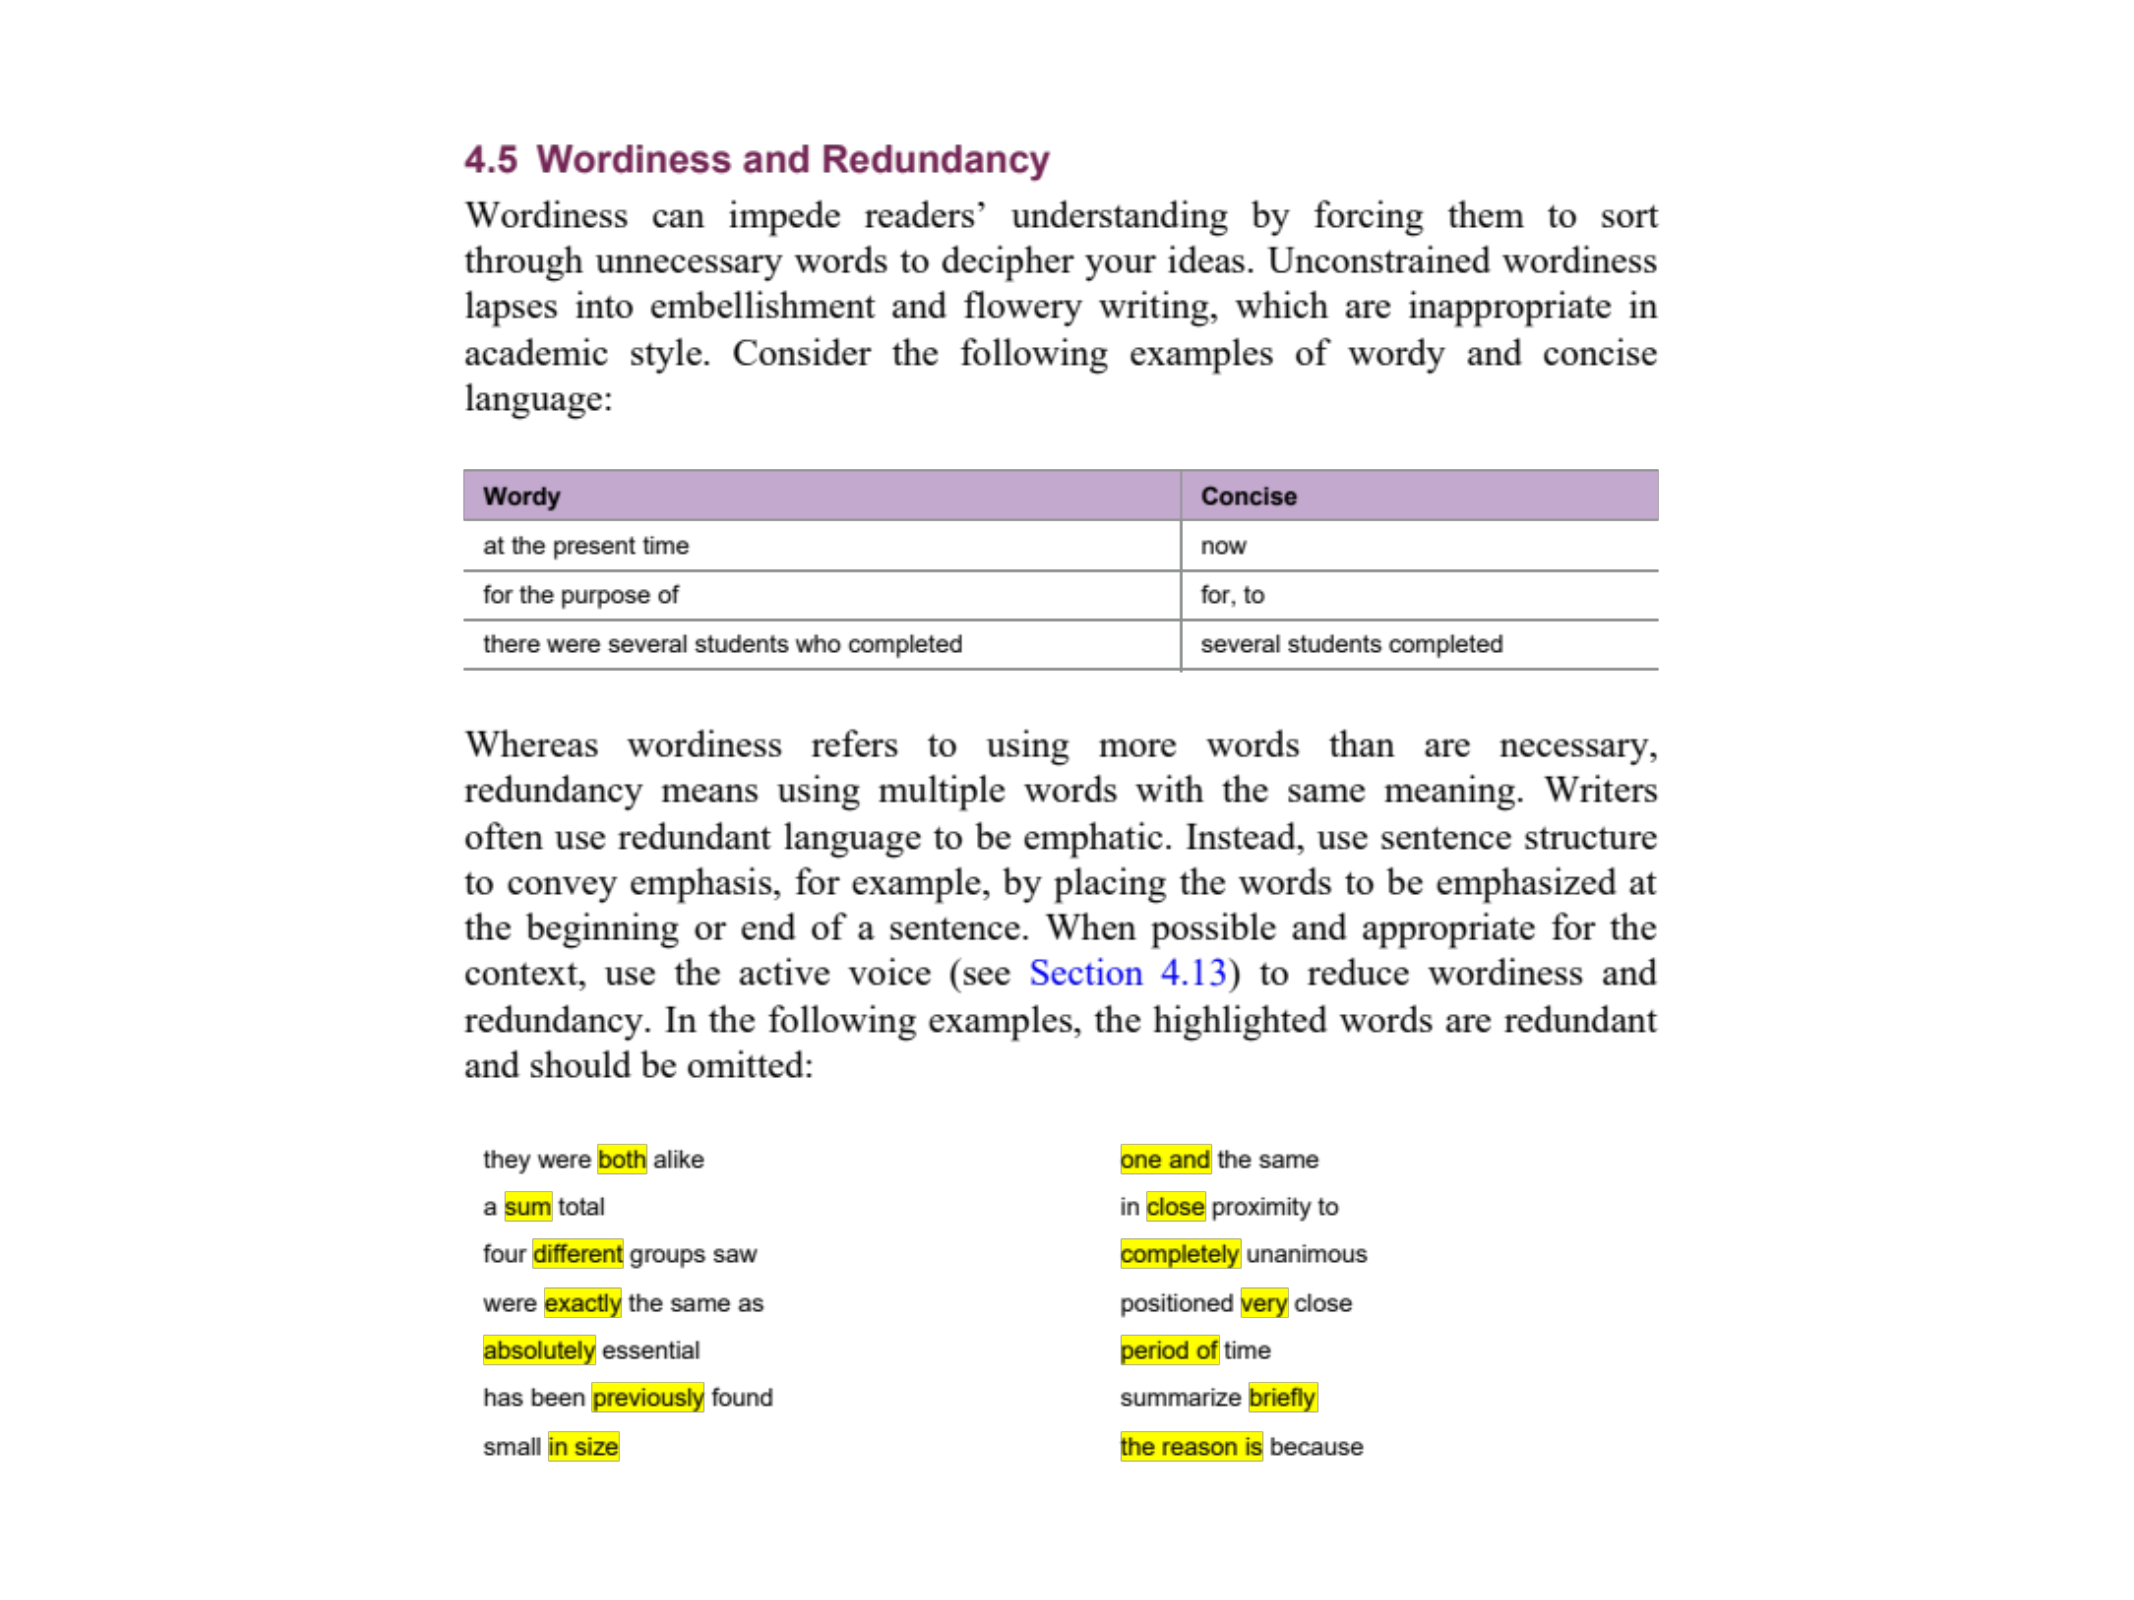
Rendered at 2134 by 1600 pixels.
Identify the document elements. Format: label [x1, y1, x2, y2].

picture [421, 104, 1713, 1496]
